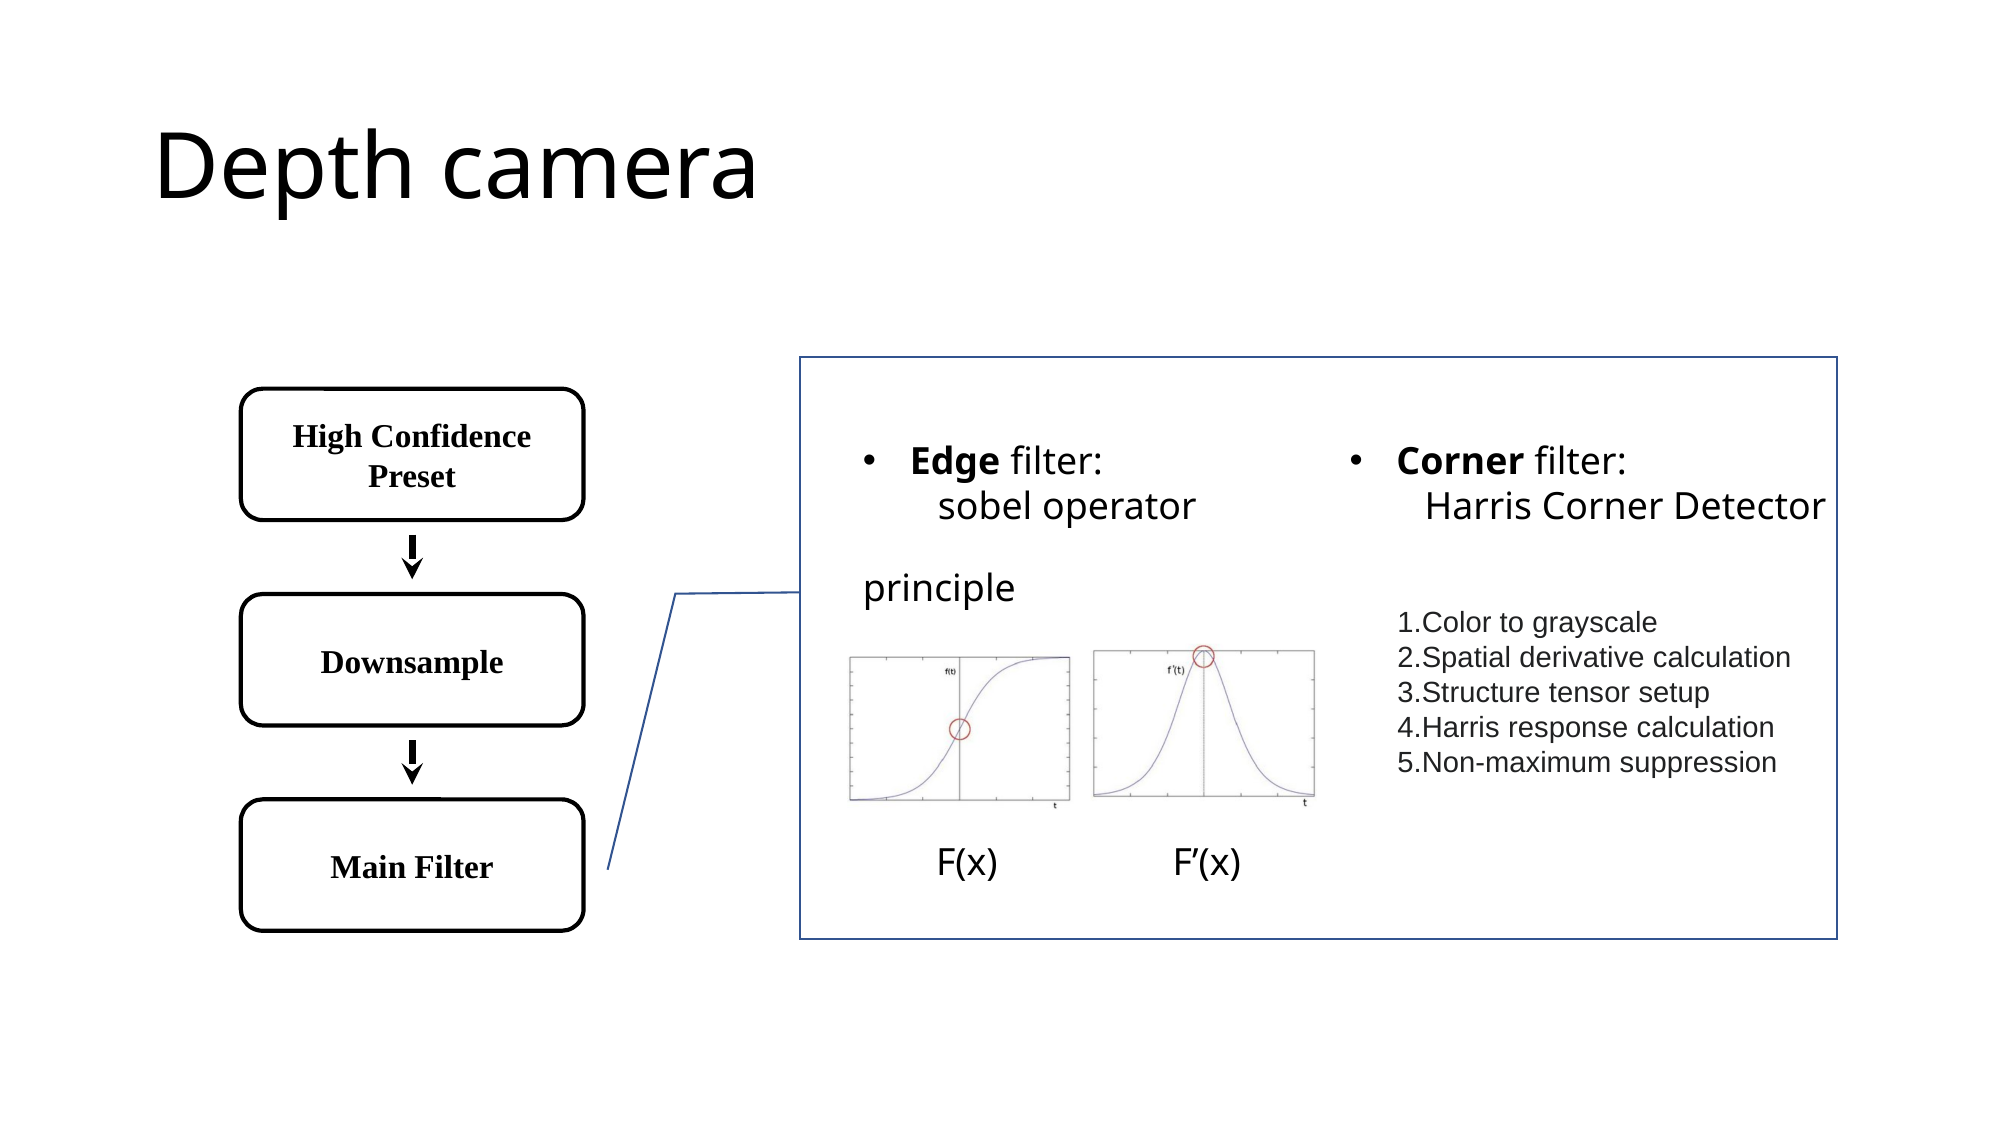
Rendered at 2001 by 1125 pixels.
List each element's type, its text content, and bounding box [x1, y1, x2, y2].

text_box Color to grayscale Spatial derivative calculation Structure tensor setup Harris response calculation Non-maximum suppression [1382, 596, 1918, 786]
text_box Corner filter: Harris Corner Detector [1334, 429, 2000, 535]
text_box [240, 388, 584, 931]
picture [844, 612, 1335, 817]
text_box [606, 356, 1838, 940]
text_box F(x) F’(x) [921, 830, 1335, 891]
text_box Edge filter: sobel operator [848, 429, 1334, 535]
text_box principle [848, 556, 1053, 612]
title Depth camera [137, 59, 1863, 278]
